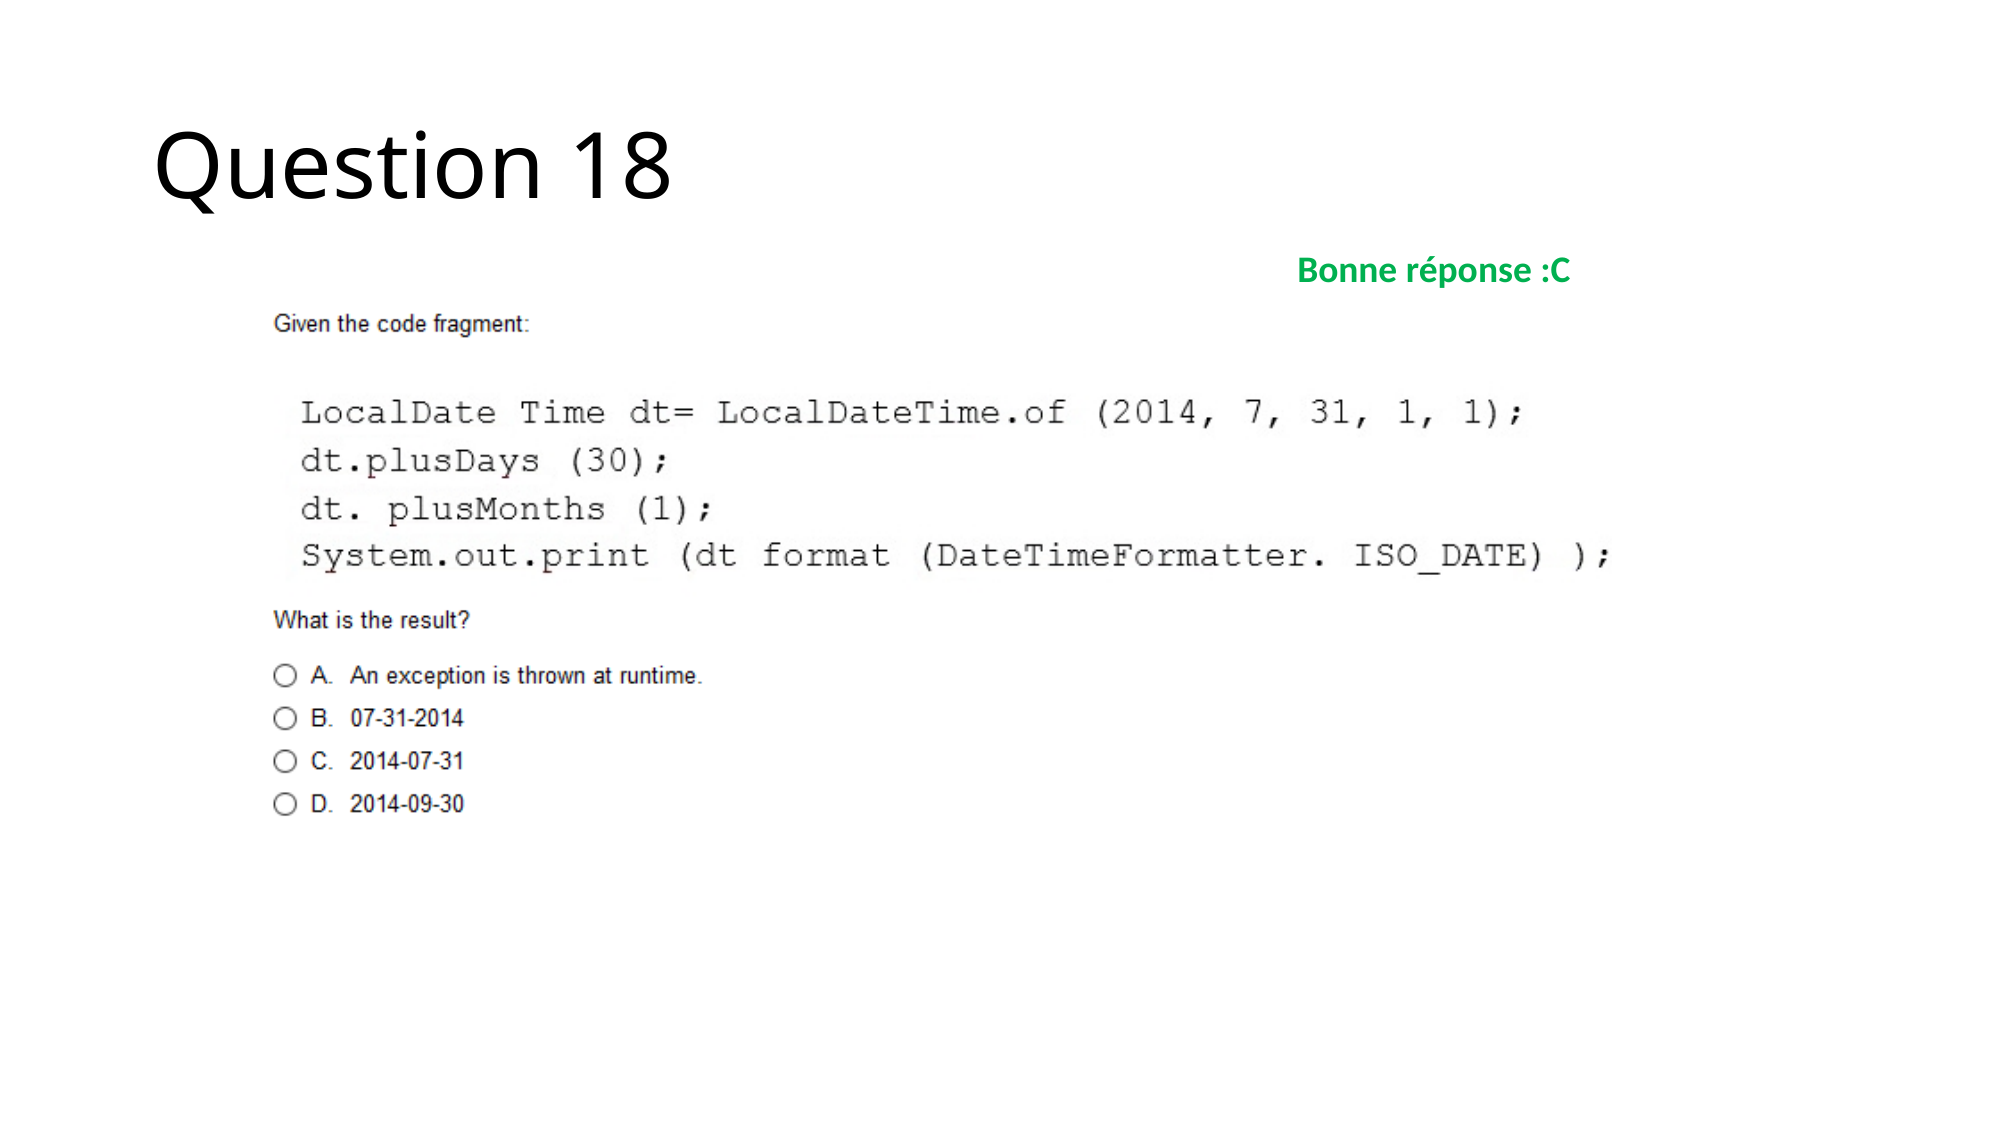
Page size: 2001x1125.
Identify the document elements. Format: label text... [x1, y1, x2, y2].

title Question 18 [137, 59, 1863, 278]
text_box Bonne réponse :C [1282, 238, 1707, 298]
picture [249, 300, 1612, 825]
